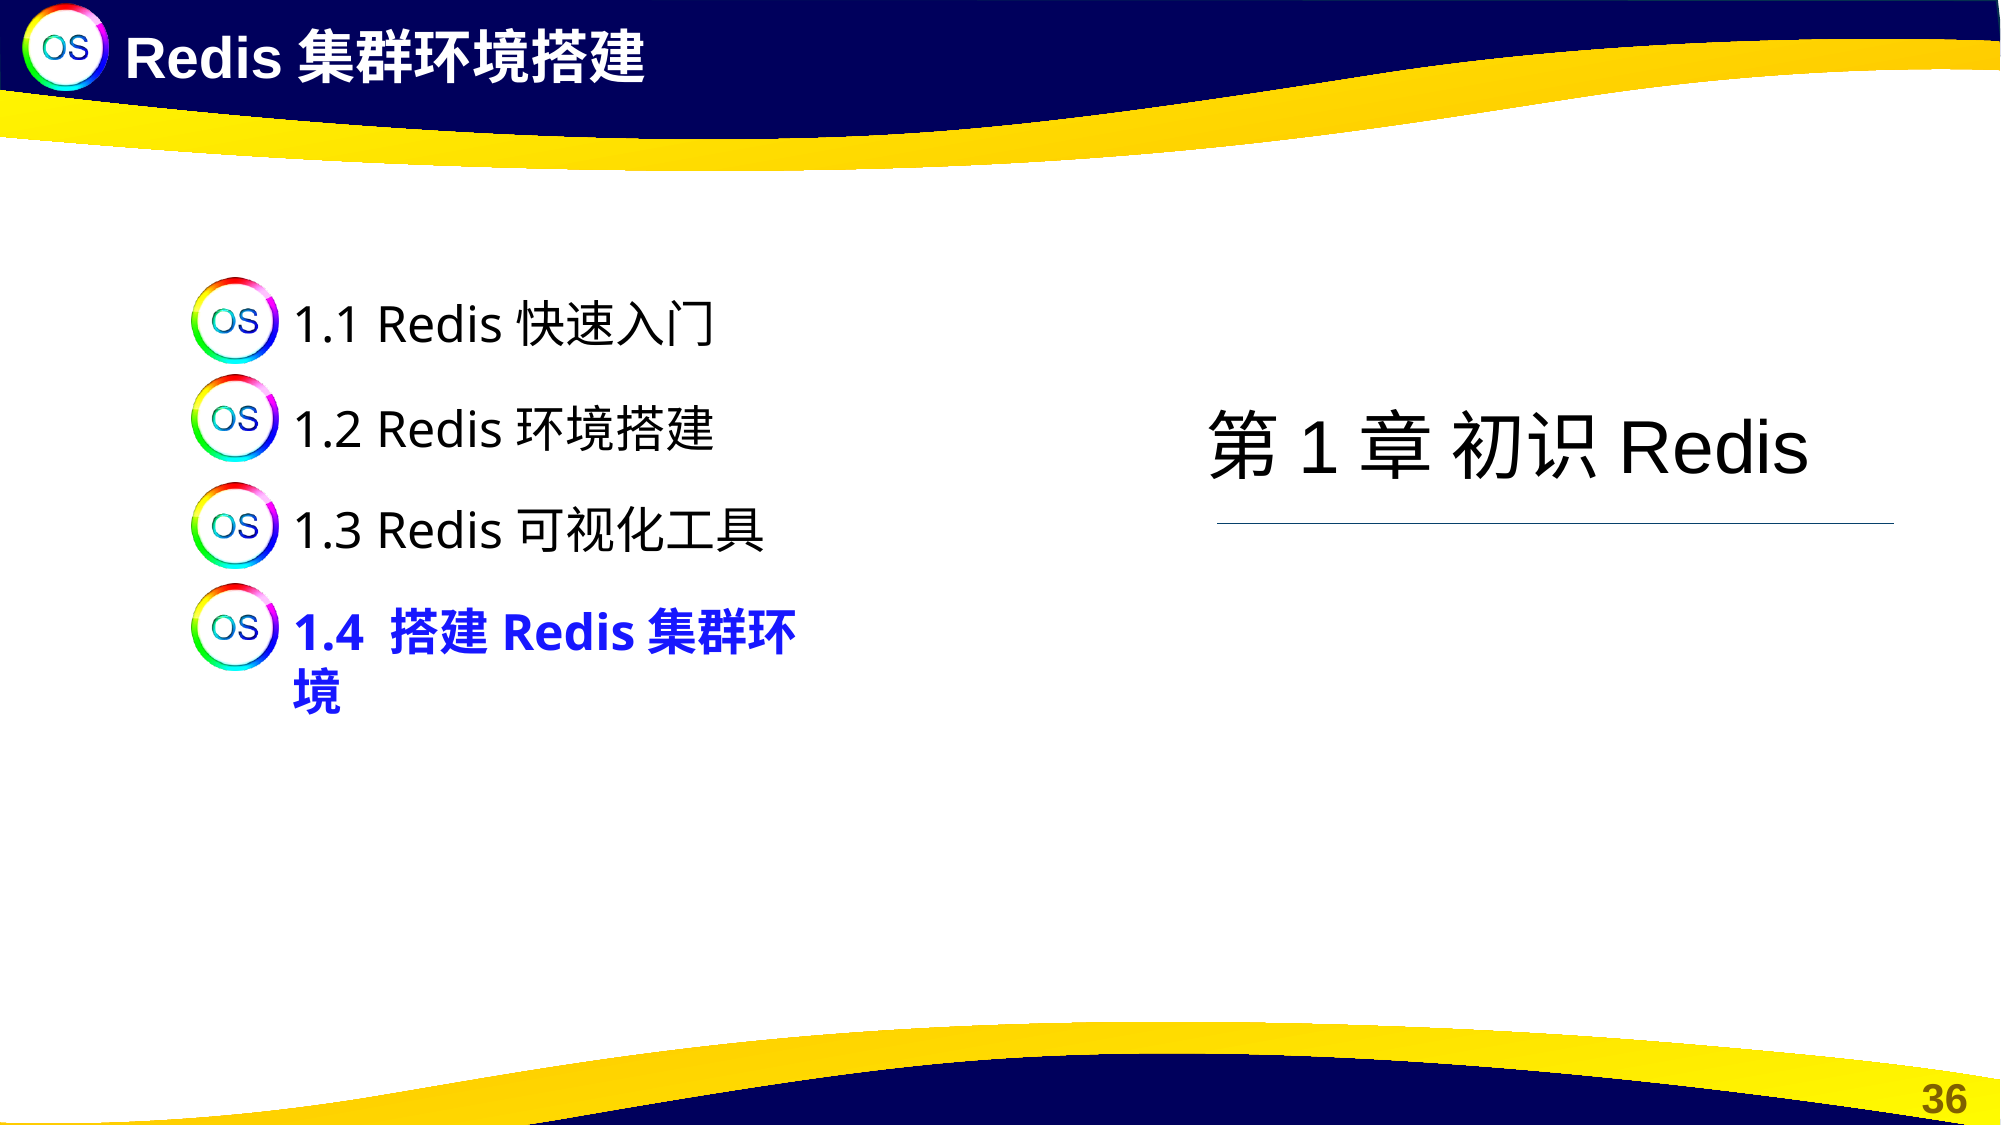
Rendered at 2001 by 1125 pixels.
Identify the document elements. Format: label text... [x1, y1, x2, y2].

text_box 1.3 Redis可视化工具 [279, 491, 851, 566]
picture [22, 3, 109, 91]
text_box Redis集群环境搭建 [109, 12, 714, 98]
picture [191, 482, 279, 569]
text_box 1.1 Redis快速入门 [279, 284, 1017, 360]
picture [191, 277, 279, 364]
text_box 1.4 搭建Redis集群环境 [278, 592, 851, 728]
picture [191, 583, 279, 671]
text_box 1.2 Redis环境搭建 [278, 389, 883, 465]
text_box 第1章 初识Redis [1191, 391, 1825, 497]
picture [191, 374, 279, 462]
